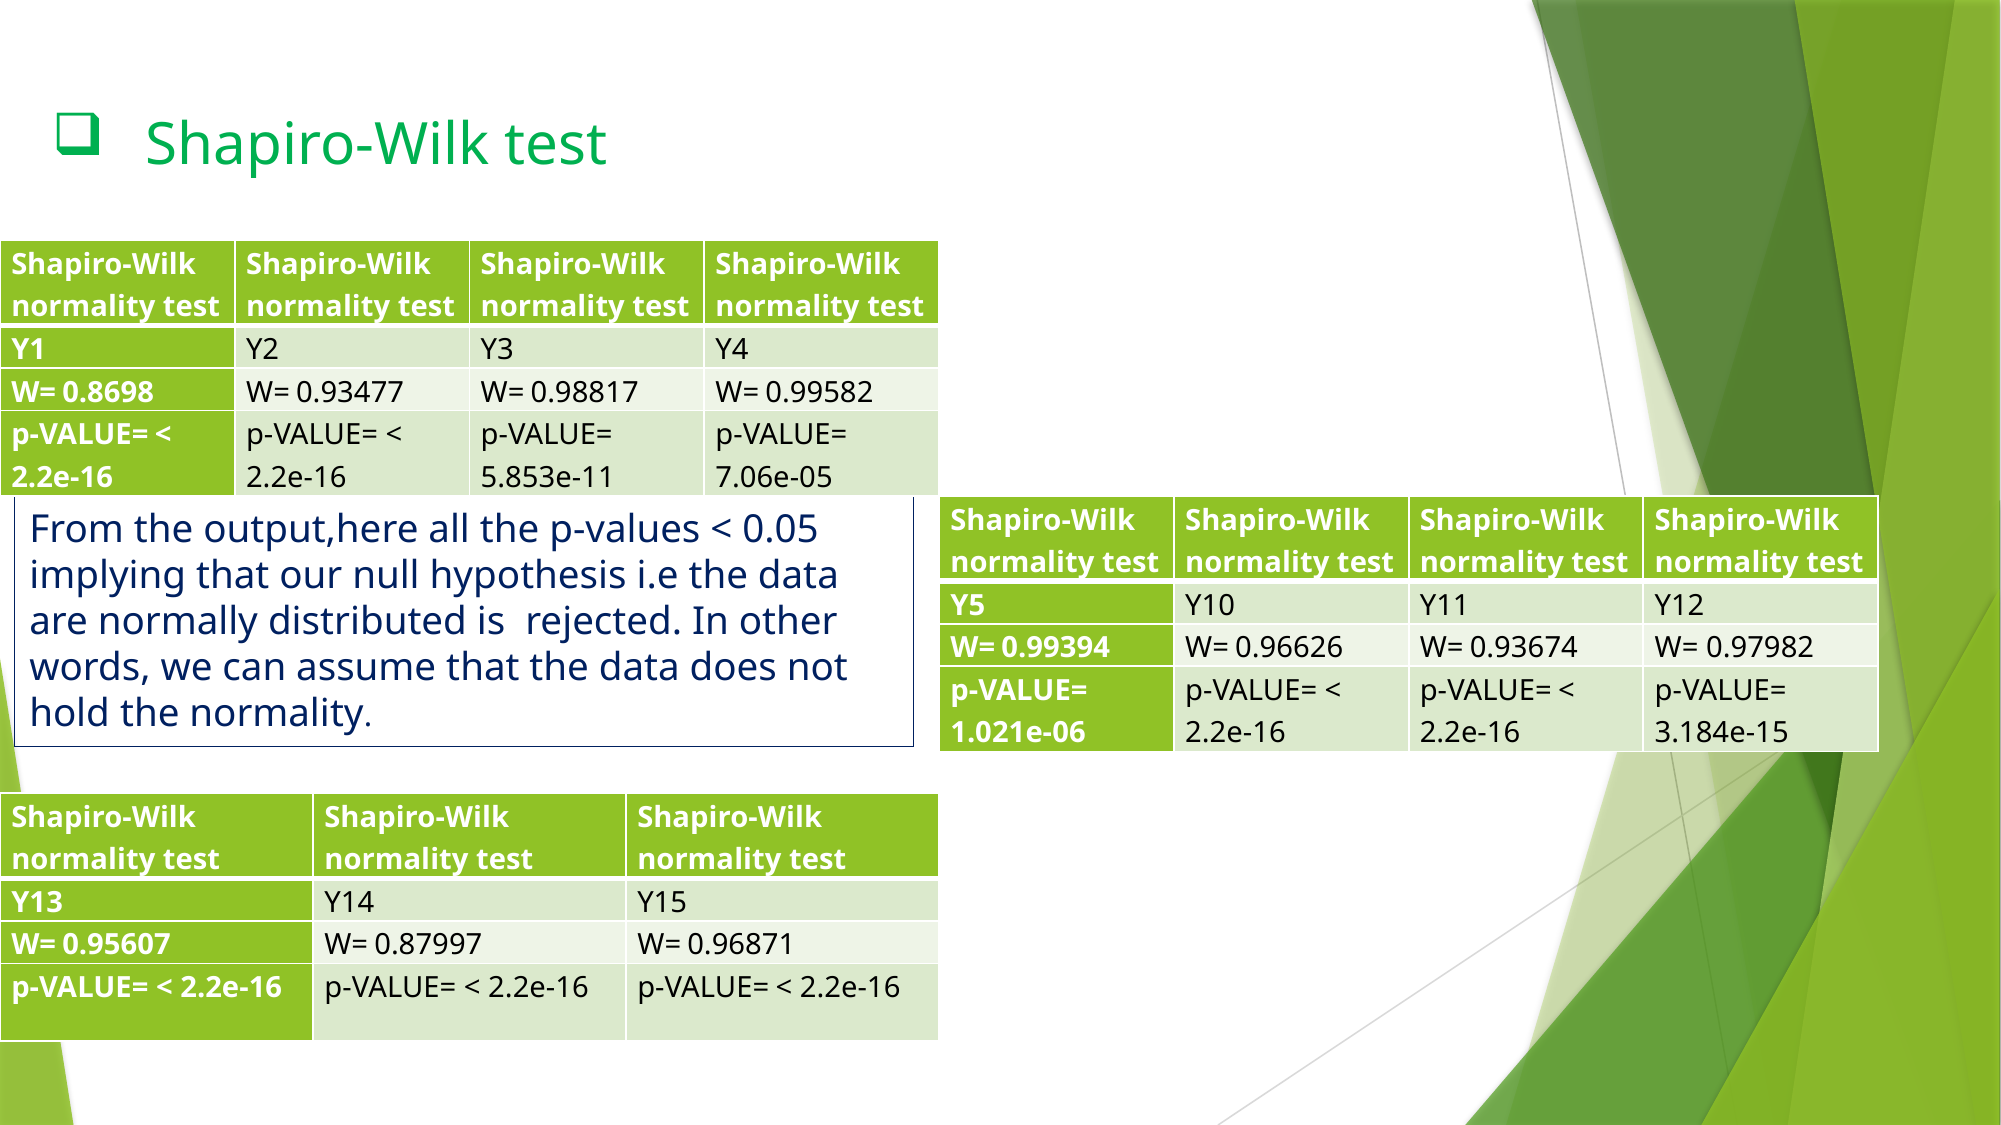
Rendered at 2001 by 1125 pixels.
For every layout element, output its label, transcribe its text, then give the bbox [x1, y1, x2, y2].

table_cell p-VALUE= 5.853e-11 [470, 411, 703, 495]
table_cell p-VALUE= < 2.2e-16 [1, 411, 234, 495]
table_cell Y15 [627, 881, 938, 920]
table_cell Y4 [705, 328, 938, 367]
table_header Shapiro-Wilk normality test [705, 241, 938, 323]
table_cell p-VALUE= < 2.2e-16 [314, 964, 625, 1040]
table_header Shapiro-Wilk normality test [470, 241, 703, 323]
title Shapiro-Wilk test [37, 94, 1448, 185]
table_cell W= 0.99394 [940, 625, 1173, 665]
table_header Shapiro-Wilk normality test [940, 497, 1173, 578]
table_cell Y2 [236, 328, 469, 367]
table_cell W= 0.97982 [1644, 625, 1877, 665]
table_cell p-VALUE= 7.06e-05 [705, 411, 938, 495]
table_header Shapiro-Wilk normality test [236, 241, 469, 323]
table_header Shapiro-Wilk normality test [1644, 497, 1877, 578]
table_cell Y10 [1175, 584, 1408, 623]
table_cell W= 0.98817 [470, 369, 703, 410]
table_cell p-VALUE= < 2.2e-16 [1410, 667, 1642, 751]
table_cell W= 0.99582 [705, 369, 938, 410]
table_cell W= 0.95607 [1, 922, 312, 963]
table_cell p-VALUE= 3.184e-15 [1644, 667, 1877, 751]
table_cell p-VALUE= < 2.2e-16 [1, 964, 312, 1040]
table_header Shapiro-Wilk normality test [627, 794, 938, 876]
table_cell Y1 [1, 328, 234, 367]
table_cell p-VALUE= < 2.2e-16 [236, 411, 469, 495]
table_cell W= 0.93477 [236, 369, 469, 410]
table_cell Y3 [470, 328, 703, 367]
table_cell Y11 [1410, 584, 1642, 623]
table_cell Y14 [314, 881, 625, 920]
table_cell p-VALUE= 1.021e-06 [940, 667, 1173, 751]
table_cell W= 0.96626 [1175, 625, 1408, 665]
table_header Shapiro-Wilk normality test [314, 794, 625, 876]
table_cell W= 0.8698 [1, 369, 234, 410]
table_cell Y13 [1, 881, 312, 920]
table_cell W= 0.96871 [627, 922, 938, 963]
list From the output,here all the p-values < 0.05 implying that our null hypothesis i.e the data are normally distributed is rejected. In other words, we can assume that the data does not hold the normality. [14, 497, 914, 747]
table_header Shapiro-Wilk normality test [1, 241, 234, 323]
table_cell W= 0.93674 [1410, 625, 1642, 665]
table_header Shapiro-Wilk normality test [1175, 497, 1408, 578]
table_cell Y5 [940, 584, 1173, 623]
table_cell W= 0.87997 [314, 922, 625, 963]
table_header Shapiro-Wilk normality test [1, 794, 312, 876]
table_header Shapiro-Wilk normality test [1410, 497, 1642, 578]
table_cell p-VALUE= < 2.2e-16 [1175, 667, 1408, 751]
table_cell Y12 [1644, 584, 1877, 623]
table_cell p-VALUE= < 2.2e-16 [627, 964, 938, 1040]
